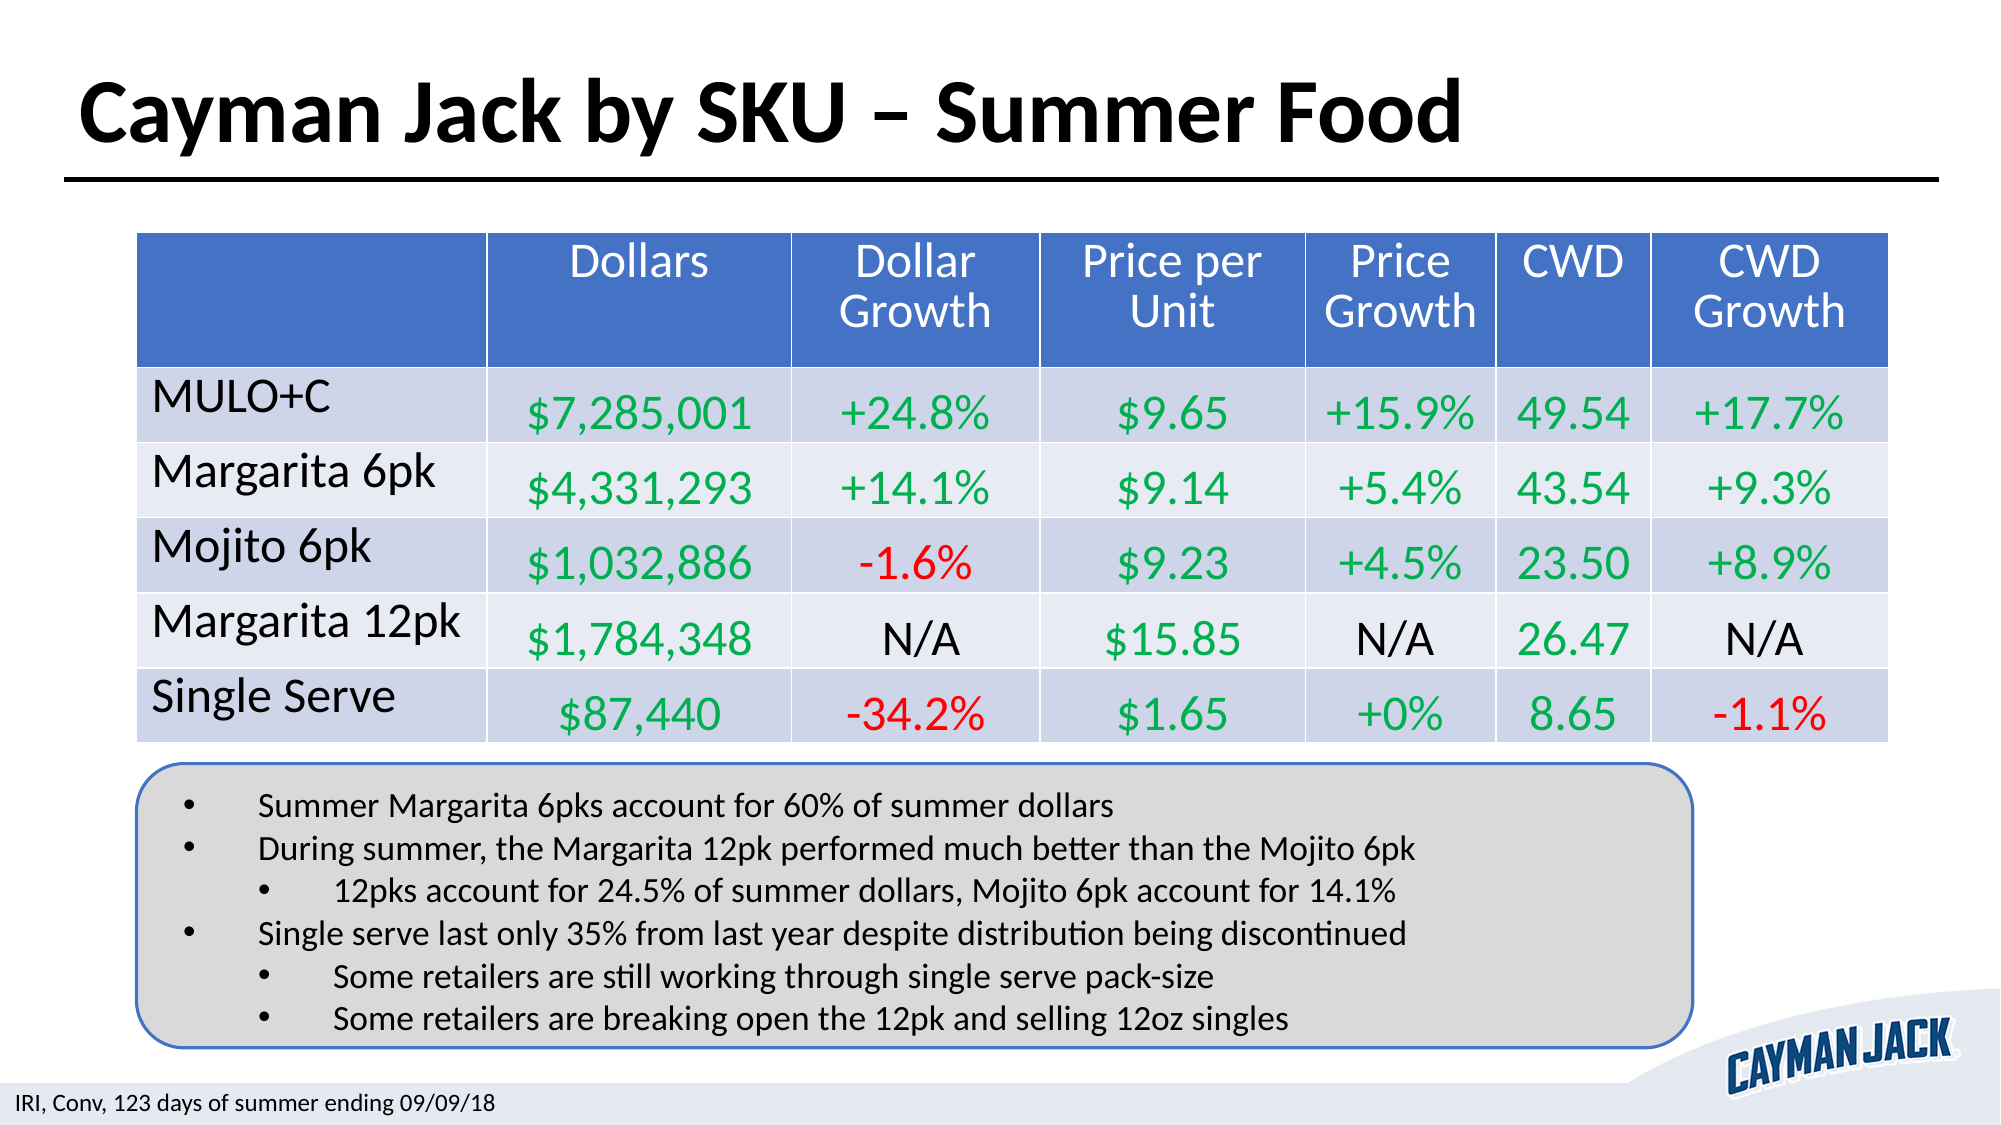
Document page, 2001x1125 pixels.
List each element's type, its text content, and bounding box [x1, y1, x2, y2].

table_cell $9.65 [1041, 368, 1305, 442]
table_header Price per Unit [1041, 233, 1305, 367]
table_header CWD Growth [1652, 233, 1888, 367]
table_cell $9.23 [1041, 518, 1305, 592]
text_box Summer Margarita 6pks account for 60% of summer dollars During summer, the Margarita 12pk performed much better than the Mojito 6pk 12pks account for 24.5% of summer dollars, Mojito 6pk account for 14.1% Single serve last only 35% from last year despite distribution being discontinued Some retailers are still working through single serve pack-size Some retailers are breaking open the 12pk and selling 12oz singles [168, 775, 1853, 1045]
table_cell N/A [792, 594, 1039, 667]
table_cell Mojito 6pk [137, 518, 486, 592]
table_header Dollars [488, 233, 791, 367]
table_cell Margarita 6pk [137, 443, 486, 517]
table_cell Single Serve [137, 669, 486, 742]
table_cell +5.4% [1306, 443, 1495, 517]
table_cell +17.7% [1652, 368, 1888, 442]
table_cell $1.65 [1041, 669, 1305, 742]
table_cell +15.9% [1306, 368, 1495, 442]
table_cell 43.54 [1497, 443, 1650, 517]
table_cell MULO+C [137, 368, 486, 442]
table_cell 8.65 [1497, 669, 1650, 742]
table_cell +9.3% [1652, 443, 1888, 517]
table_cell $87,440 [488, 669, 791, 742]
table_cell 23.50 [1497, 518, 1650, 592]
table_cell $15.85 [1041, 594, 1305, 667]
table_cell N/A [1652, 594, 1888, 667]
table_cell +8.9% [1652, 518, 1888, 592]
table_cell $4,331,293 [488, 443, 791, 517]
table_cell -34.2% [792, 669, 1039, 742]
table_cell Margarita 12pk [137, 594, 486, 667]
picture [0, 0, 2001, 1125]
table_cell +4.5% [1306, 518, 1495, 592]
table_cell +14.1% [792, 443, 1039, 517]
table_cell -1.6% [792, 518, 1039, 592]
table_cell 26.47 [1497, 594, 1650, 667]
table_cell +24.8% [792, 368, 1039, 442]
table_header Dollar Growth [792, 233, 1039, 367]
table_header CWD [1497, 233, 1650, 367]
table_cell $1,032,886 [488, 518, 791, 592]
text_box [135, 762, 1678, 1049]
table_cell -1.1% [1652, 669, 1888, 742]
table_cell +0% [1306, 669, 1495, 742]
table_cell $1,784,348 [488, 594, 791, 667]
table_header Price Growth [1306, 233, 1495, 367]
table_cell $7,285,001 [488, 368, 791, 442]
table_cell $9.14 [1041, 443, 1305, 517]
table_cell N/A [1306, 594, 1495, 667]
table_cell 49.54 [1497, 368, 1650, 442]
text_box Cayman Jack by SKU – Summer Food [64, 43, 1936, 169]
text_box IRI, Conv, 123 days of summer ending 09/09/18 [0, 1079, 1030, 1125]
table_header [137, 233, 486, 367]
